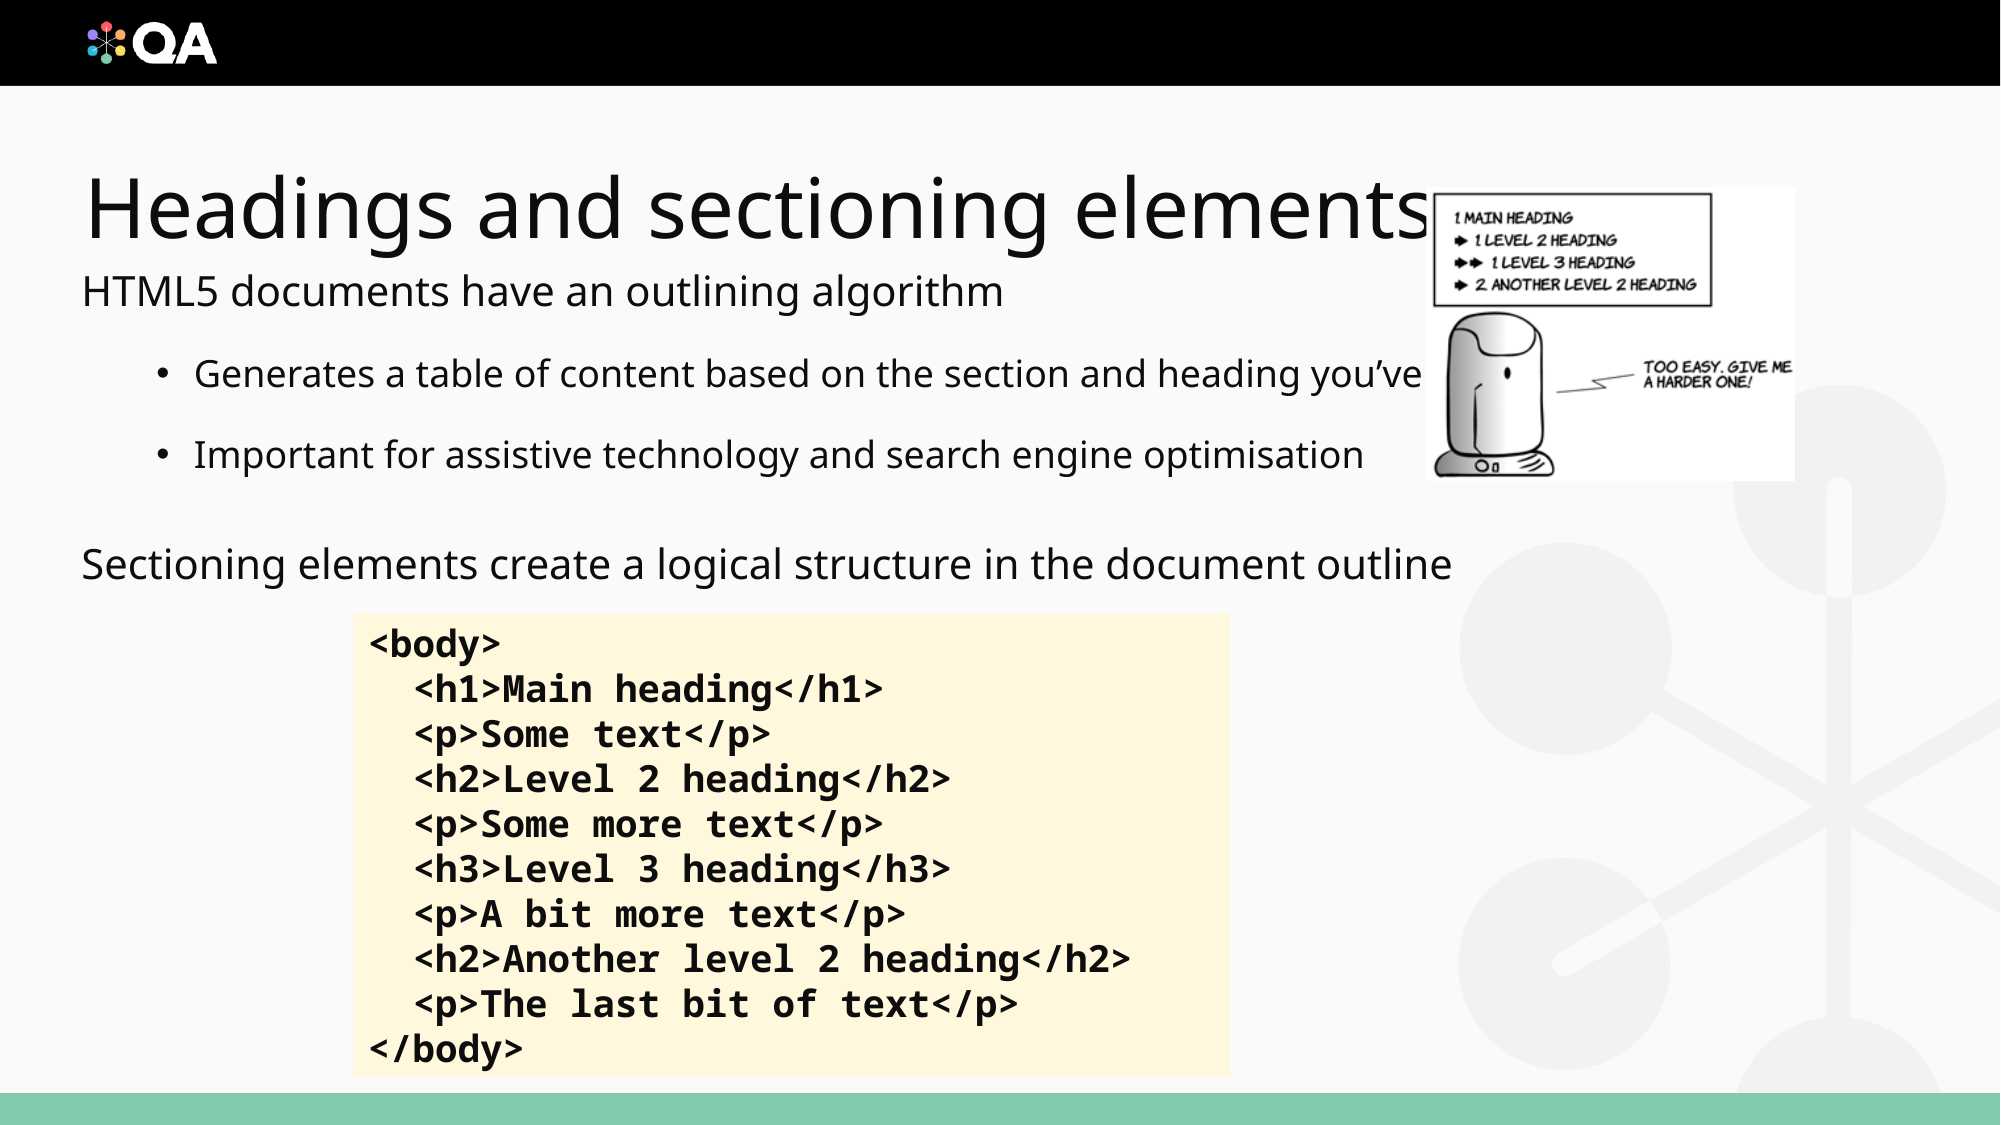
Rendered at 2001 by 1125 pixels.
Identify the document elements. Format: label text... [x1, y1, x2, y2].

title Headings and sectioning elements [84, 159, 1916, 278]
picture [0, 0, 2001, 1125]
list HTML5 documents have an outlining algorithm Generates a table of content based on the section and heading you’ve used Important for assistive technology and search engine optimisation Sectioning elements create a logical structure in the document outline [81, 257, 1913, 968]
text_box <body> <h1>Main heading</h1> <p>Some text</p> <h2>Level 2 heading</h2> <p>Some more text</p> <h3>Level 3 heading</h3> <p>A bit more text</p> <h2>Another level 2 heading</h2> <p>The last bit of text</p> </body> [355, 615, 1230, 1076]
